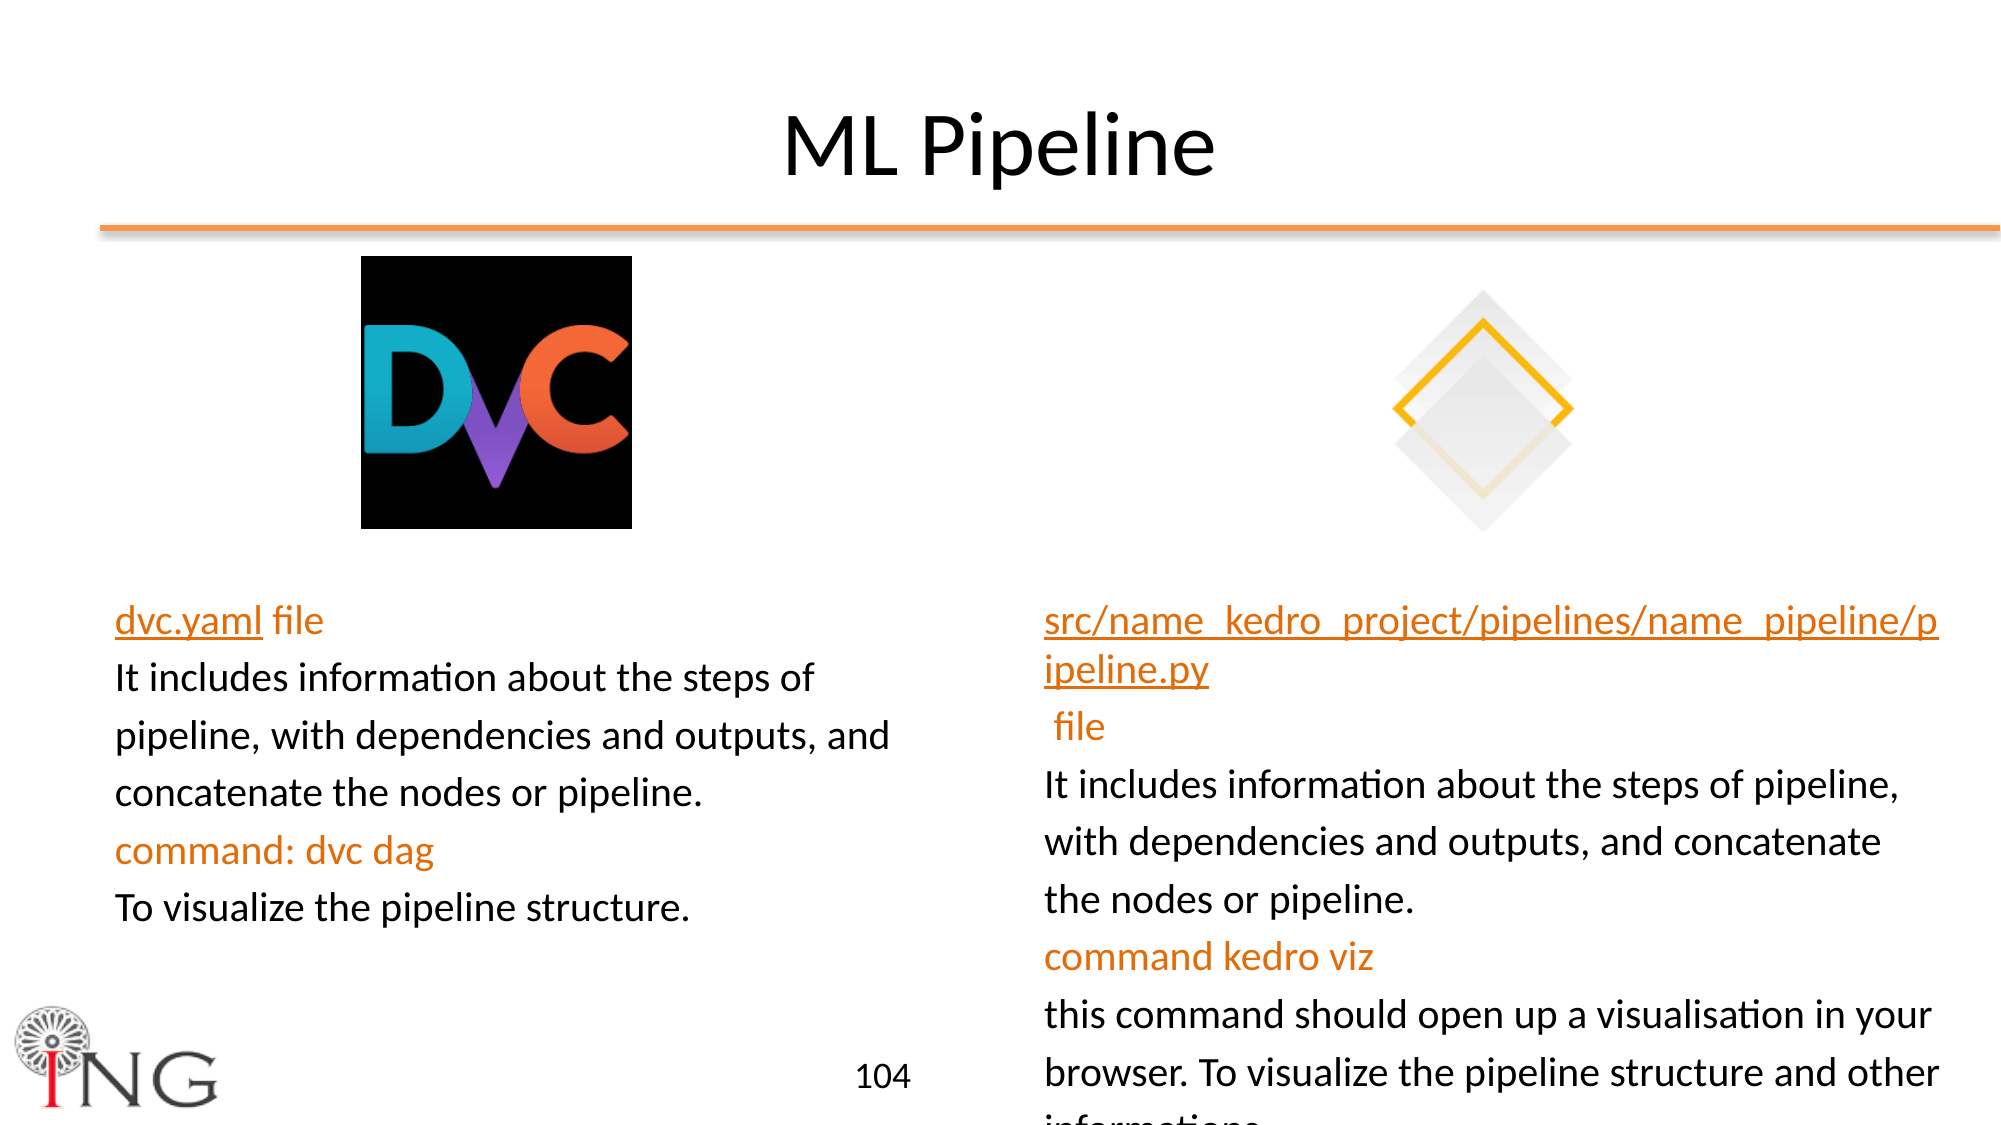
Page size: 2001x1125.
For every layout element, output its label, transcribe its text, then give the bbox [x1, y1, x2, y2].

picture [1332, 245, 1635, 578]
slide_number ‹#› [839, 1043, 1900, 1104]
picture [0, 987, 244, 1125]
text_box ML Pipeline [99, 45, 1900, 233]
list dvc.yaml file It includes information about the steps of pipeline, with dependencies and outputs, and concatenate the nodes or pipeline. command: dvc dag To visualize the pipeline structure. [99, 577, 953, 988]
picture [360, 256, 633, 529]
list src/name_kedro_project/pipelines/name_pipeline/pipeline.py file It includes information about the steps of pipeline, with dependencies and outputs, and concatenate the nodes or pipeline. command kedro viz this command should open up a visualisation in your browser. To visualize the pipeline structure and other informations [1029, 577, 1961, 988]
